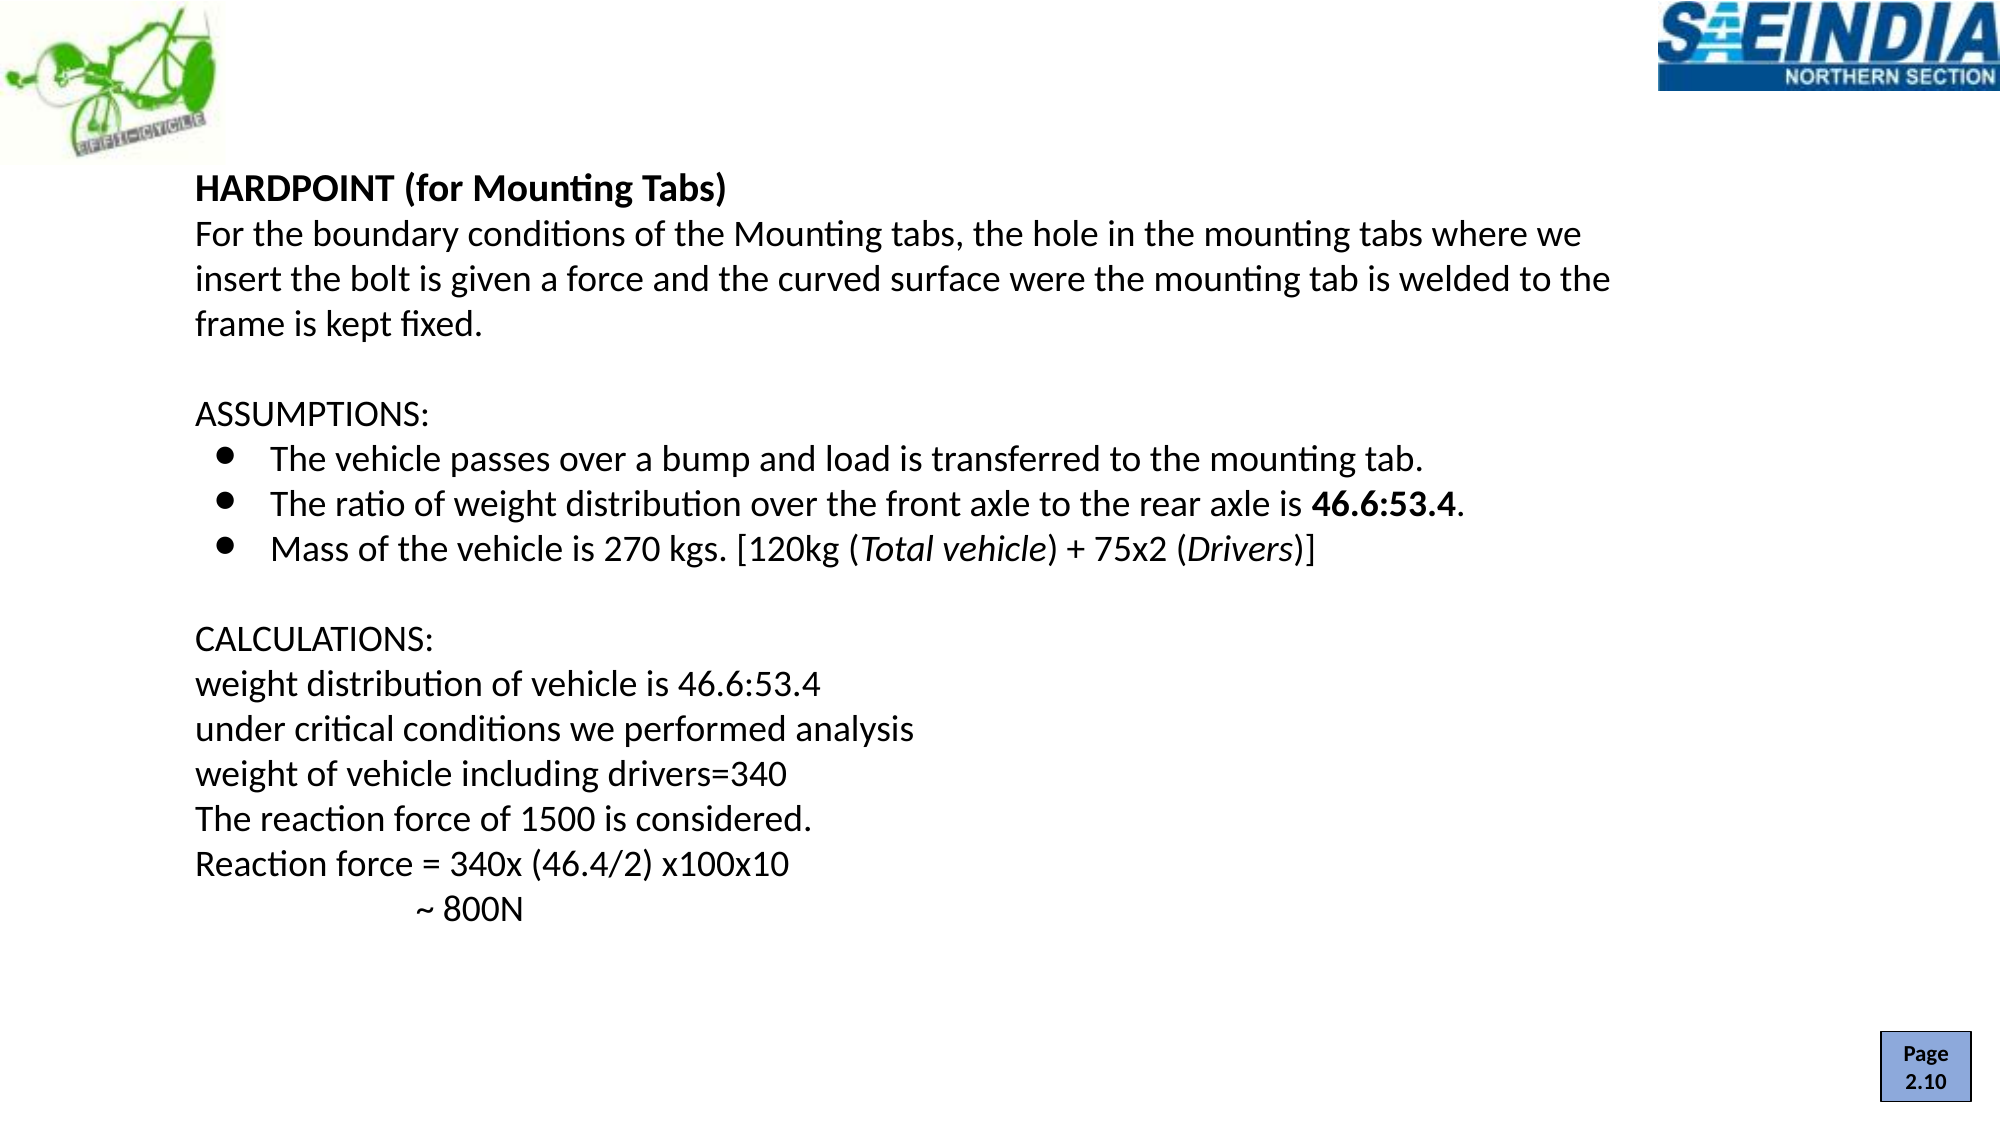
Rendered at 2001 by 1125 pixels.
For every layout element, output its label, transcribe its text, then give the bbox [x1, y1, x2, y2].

text_box Page 2.10 [1881, 1031, 1972, 1102]
picture [0, 1, 226, 165]
picture [1658, 1, 2000, 91]
text_box HARDPOINT (for Mounting Tabs) For the boundary conditions of the Mounting tabs, the hole in the mounting tabs where we insert the bolt is given a force and the curved surface were the mounting tab is welded to the frame is kept fixed. ASSUMPTIONS: The vehicle passes over a bump and load is transferred to the mounting tab. The ratio of weight distribution over the front axle to the rear axle is 46.6:53.4. Mass of the vehicle is 270 kgs. [120kg (Total vehicle) + 75x2 (Drivers)] CALCULATIONS: weight distribution of vehicle is 46.6:53.4 under critical conditions we performed analysis weight of vehicle including drivers=340 The reaction force of 1500 is considered. Reaction force = 340x (46.4/2) x100x10 ~ 800N [179, 146, 1653, 1125]
